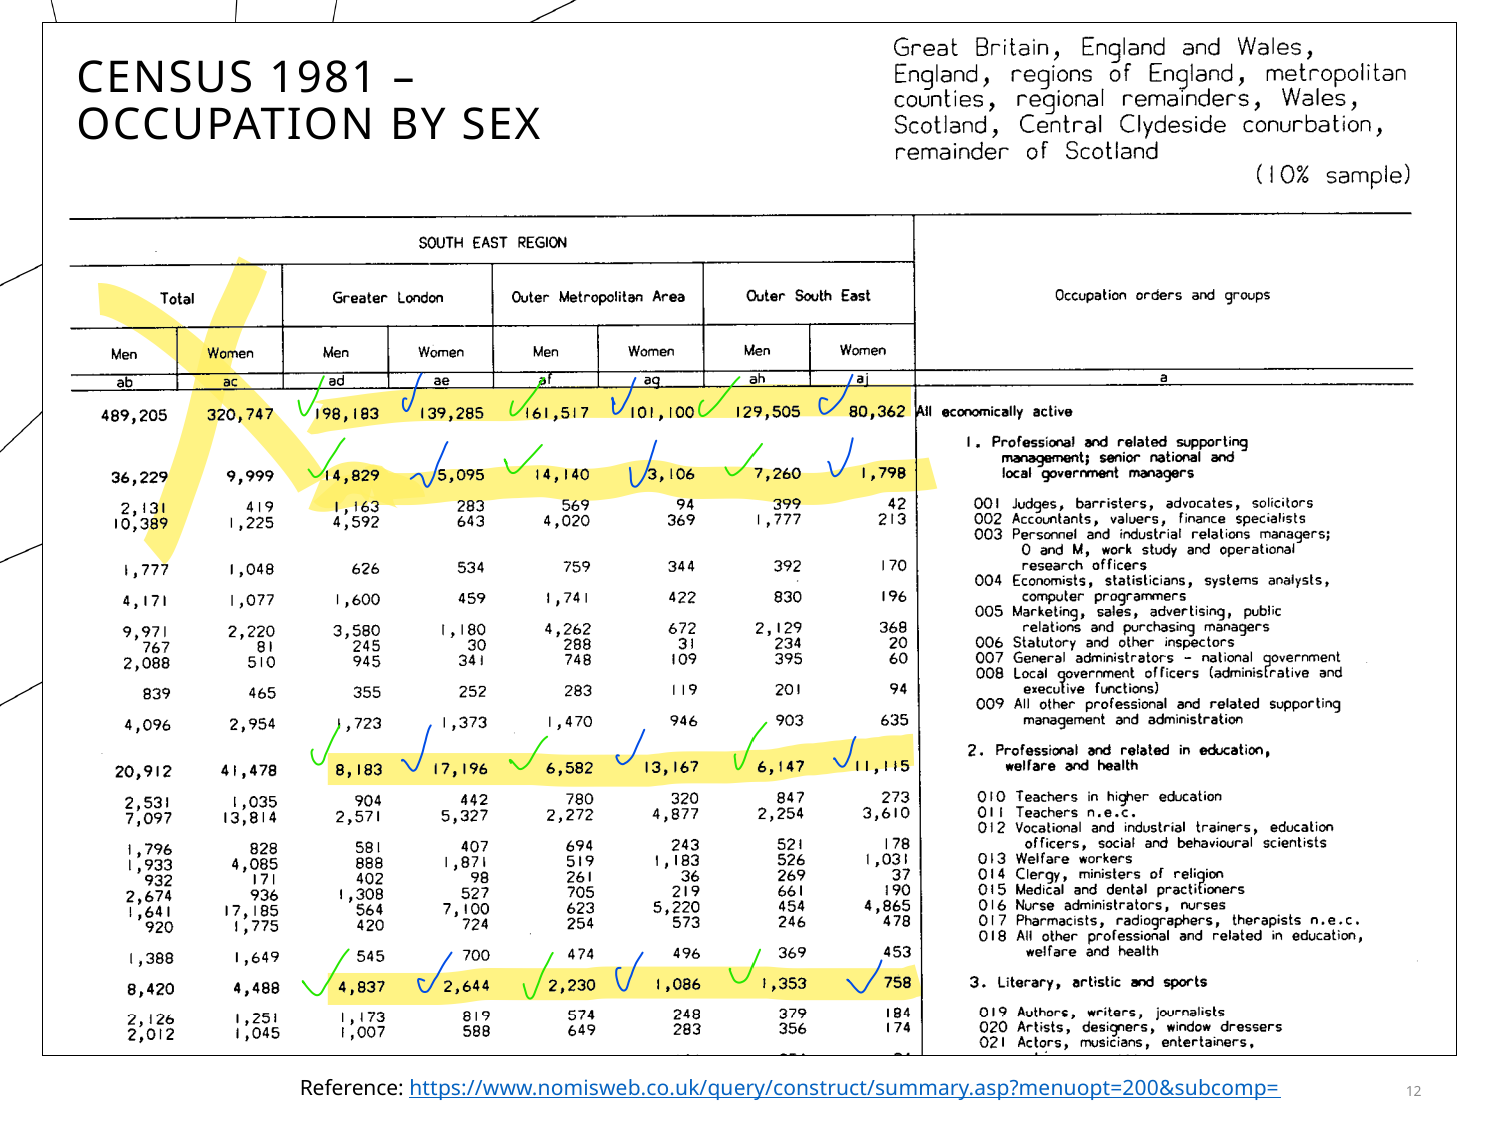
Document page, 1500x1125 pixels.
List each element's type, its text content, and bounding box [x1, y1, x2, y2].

picture [0, 0, 1457, 1056]
text_box Reference: https://www.nomisweb.co.uk/query/construct/summary.asp?menuopt=200&subcomp= [284, 1066, 1295, 1125]
slide_number 12 [1356, 1069, 1437, 1115]
